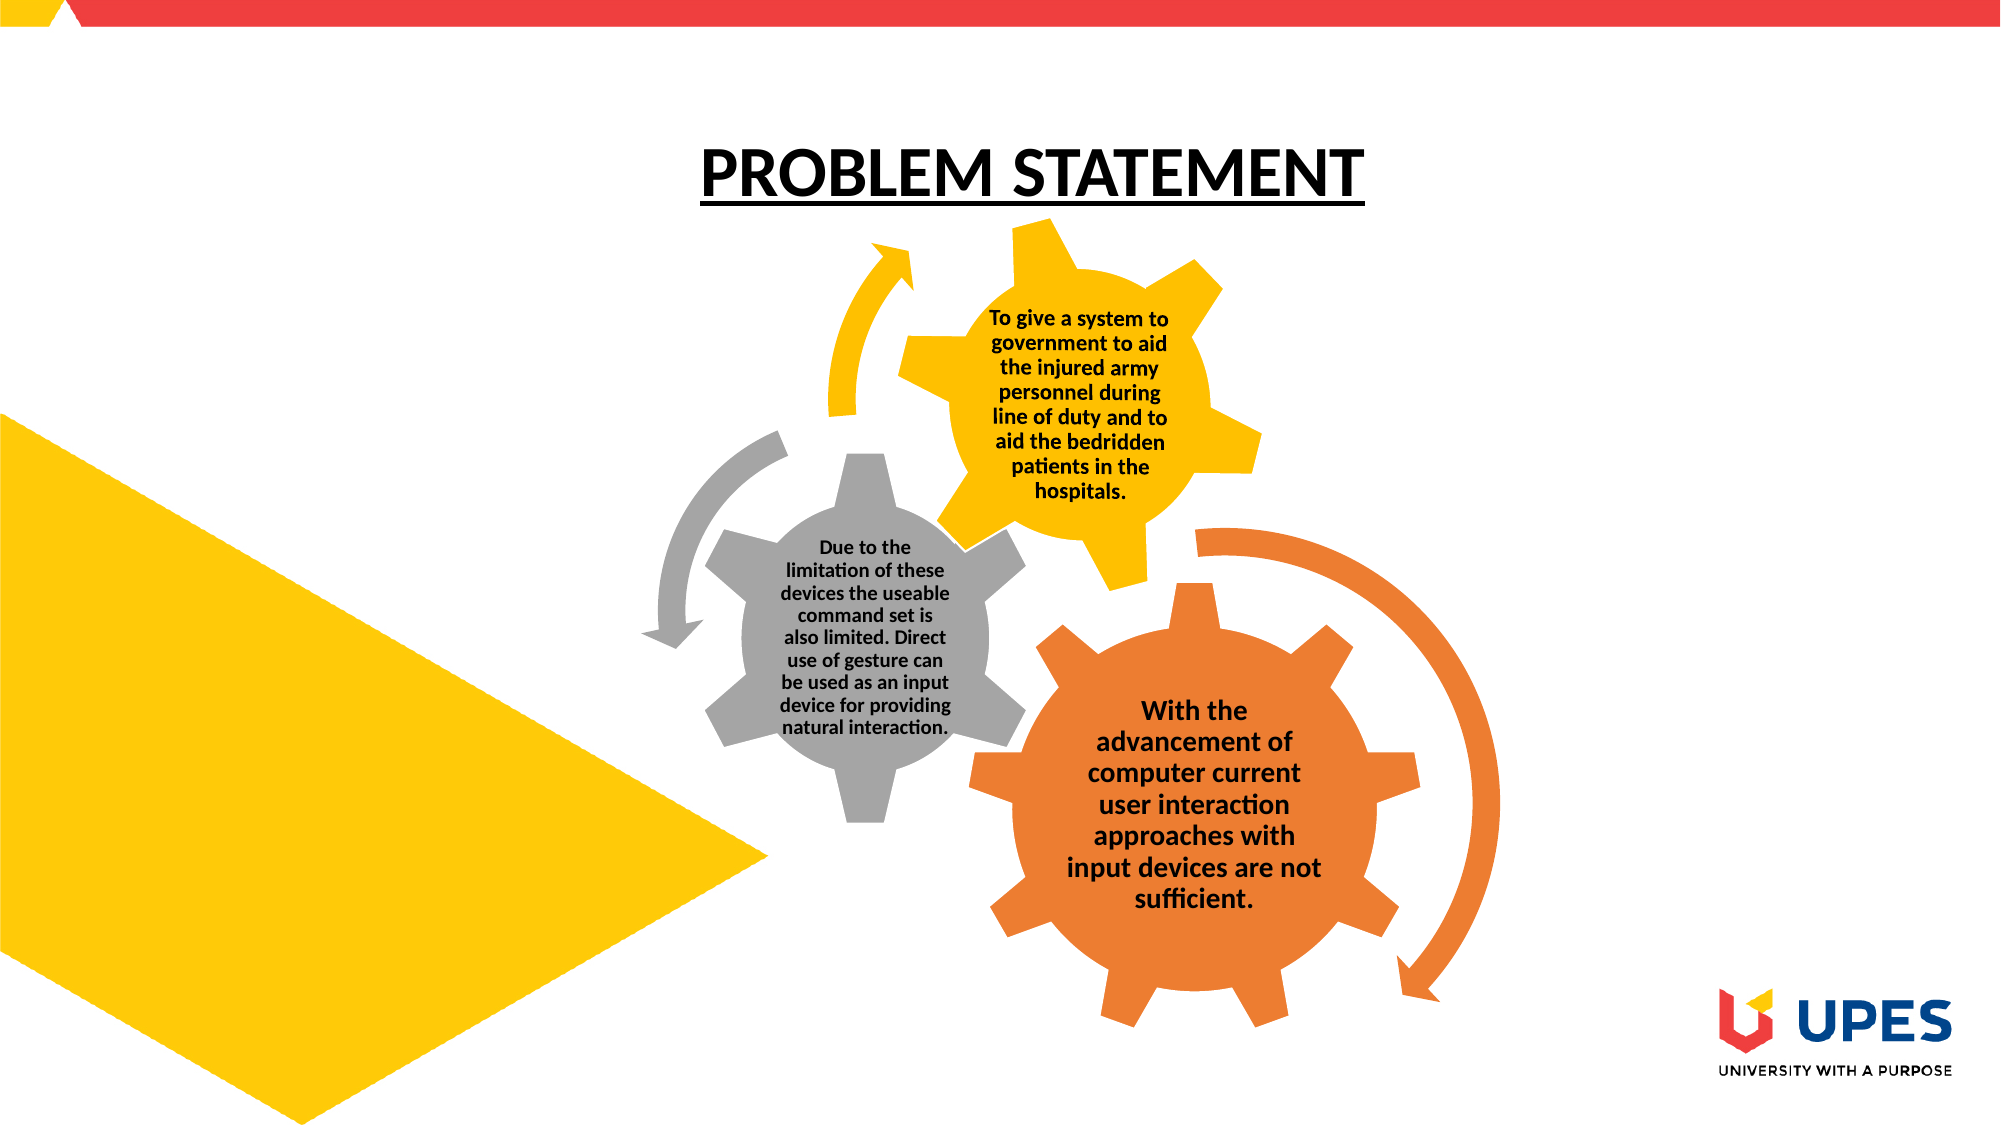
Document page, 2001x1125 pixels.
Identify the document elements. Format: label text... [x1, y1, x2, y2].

title PROBLEM STATEMENT [162, 126, 1904, 186]
picture [0, 0, 2001, 1125]
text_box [40, 186, 1974, 1021]
